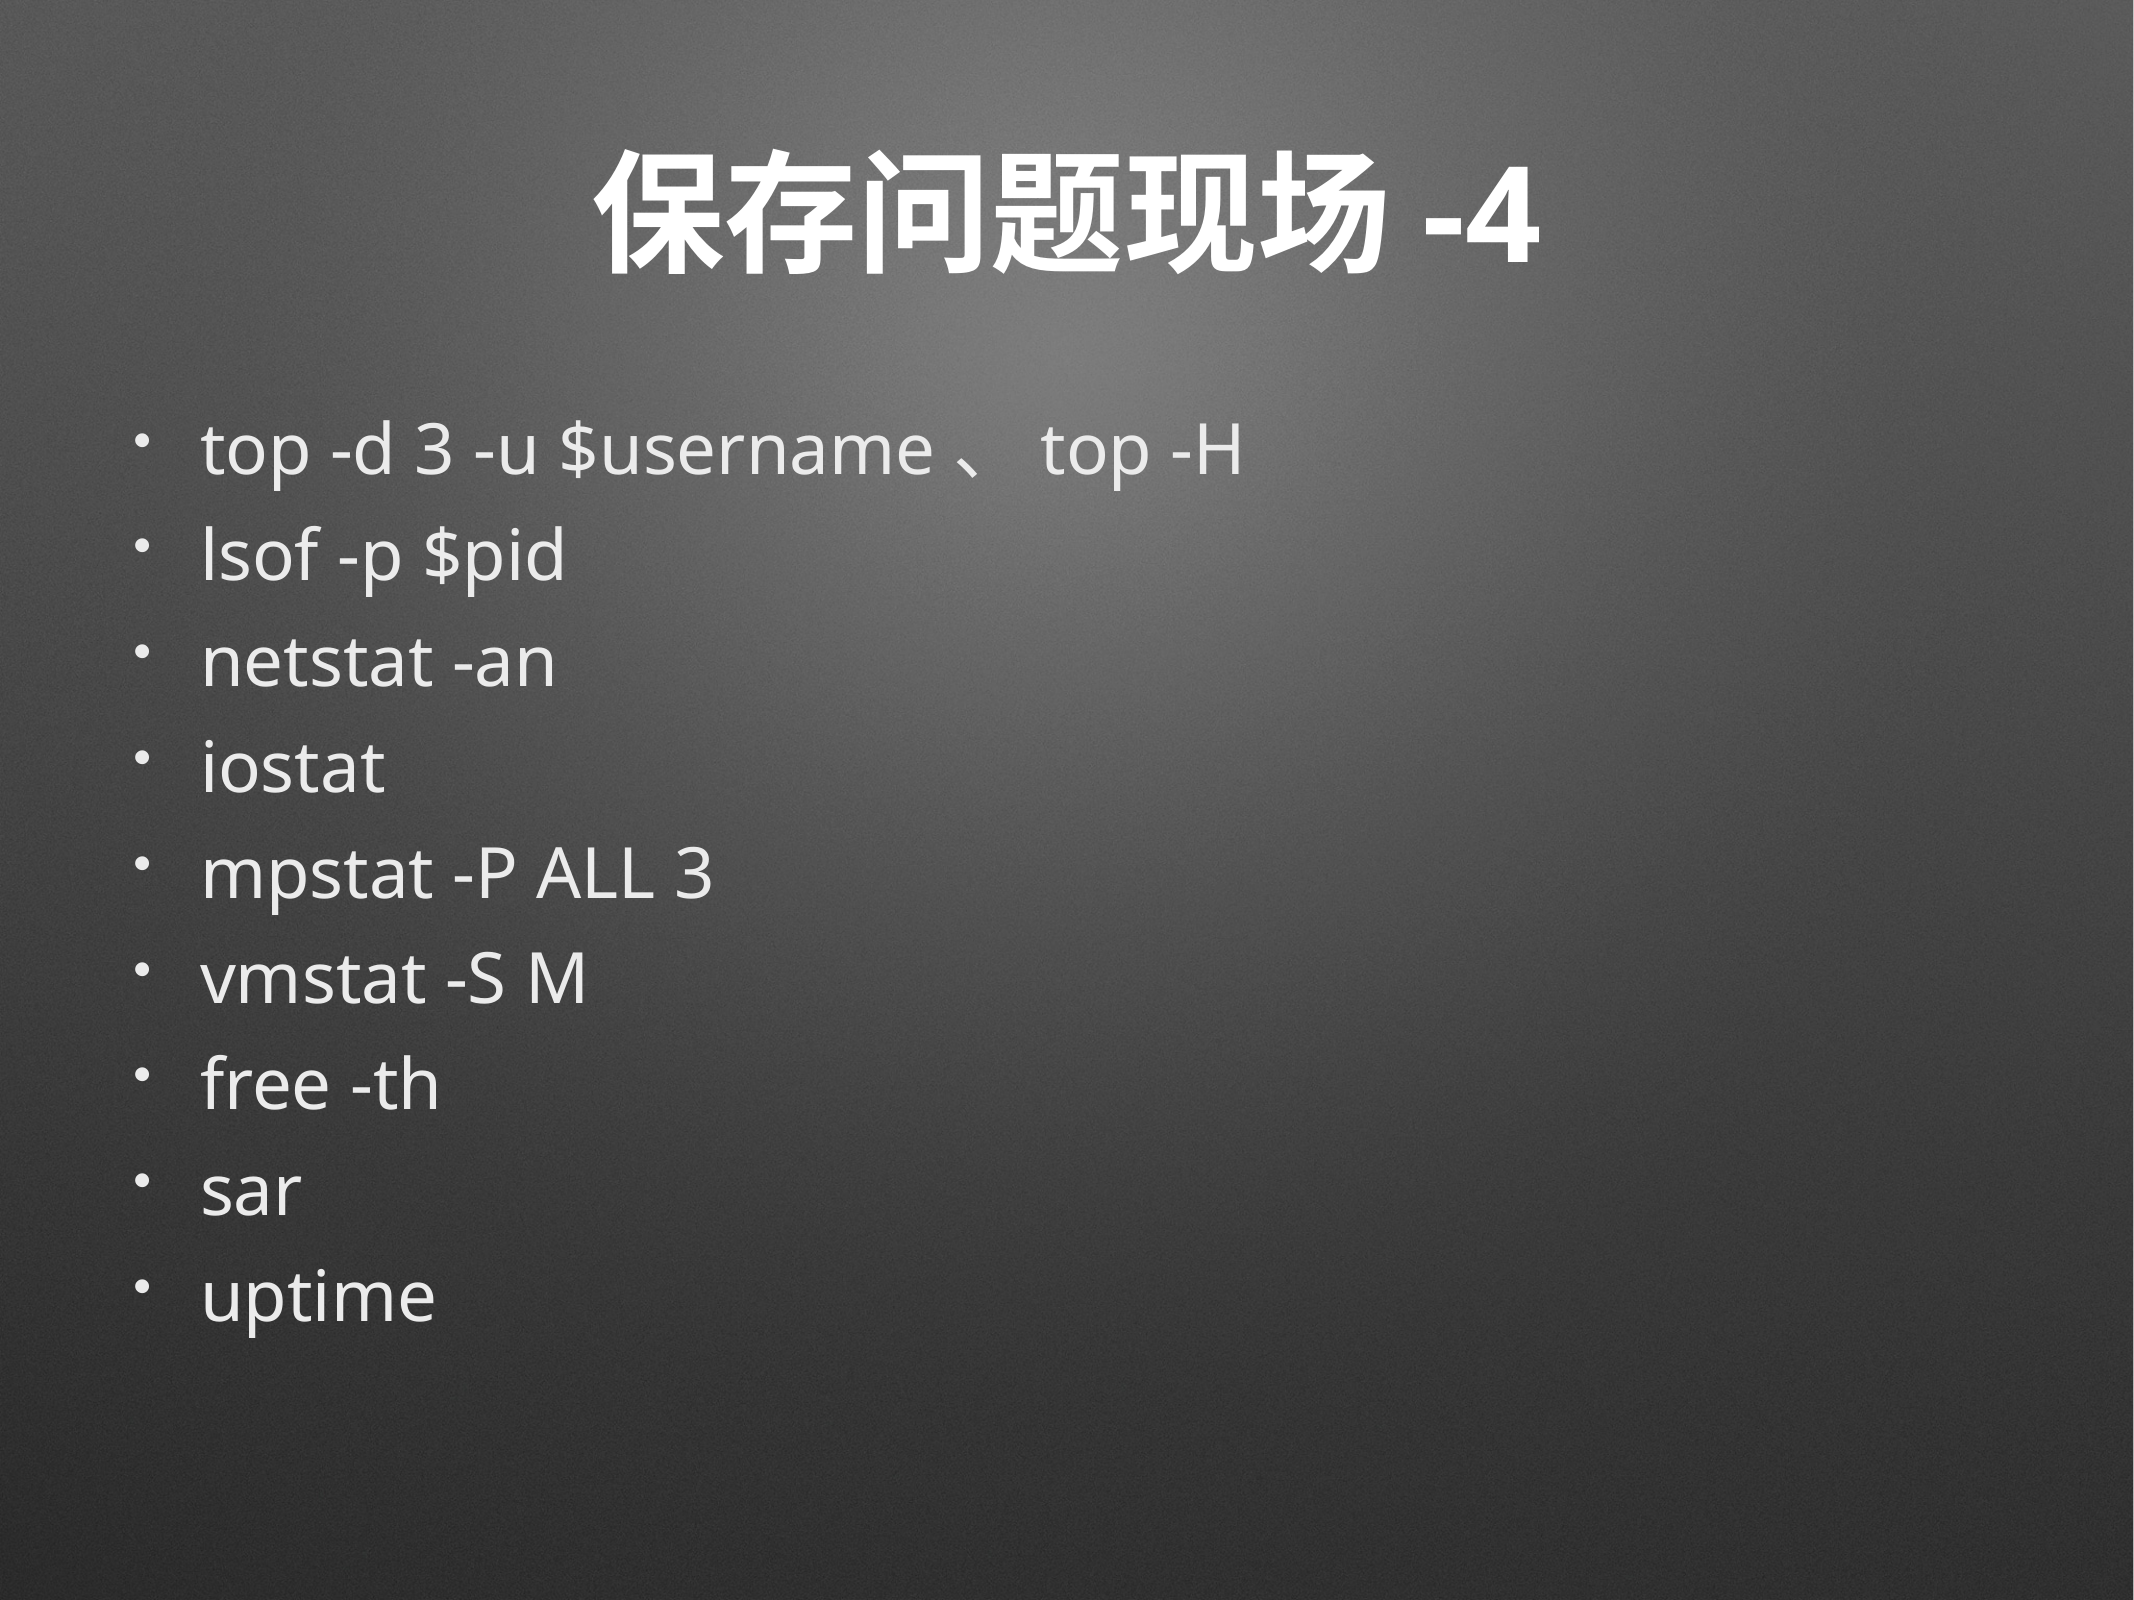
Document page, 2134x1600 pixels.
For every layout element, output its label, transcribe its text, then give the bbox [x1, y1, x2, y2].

picture [0, 0, 2134, 1600]
title 保存问题现场-4 [124, 32, 2009, 386]
list top -d 3 -u $username、top -H lsof -p $pid netstat -an iostat mpstat -P ALL 3 vmstat -S M free -th sar uptime [124, 395, 2009, 1441]
